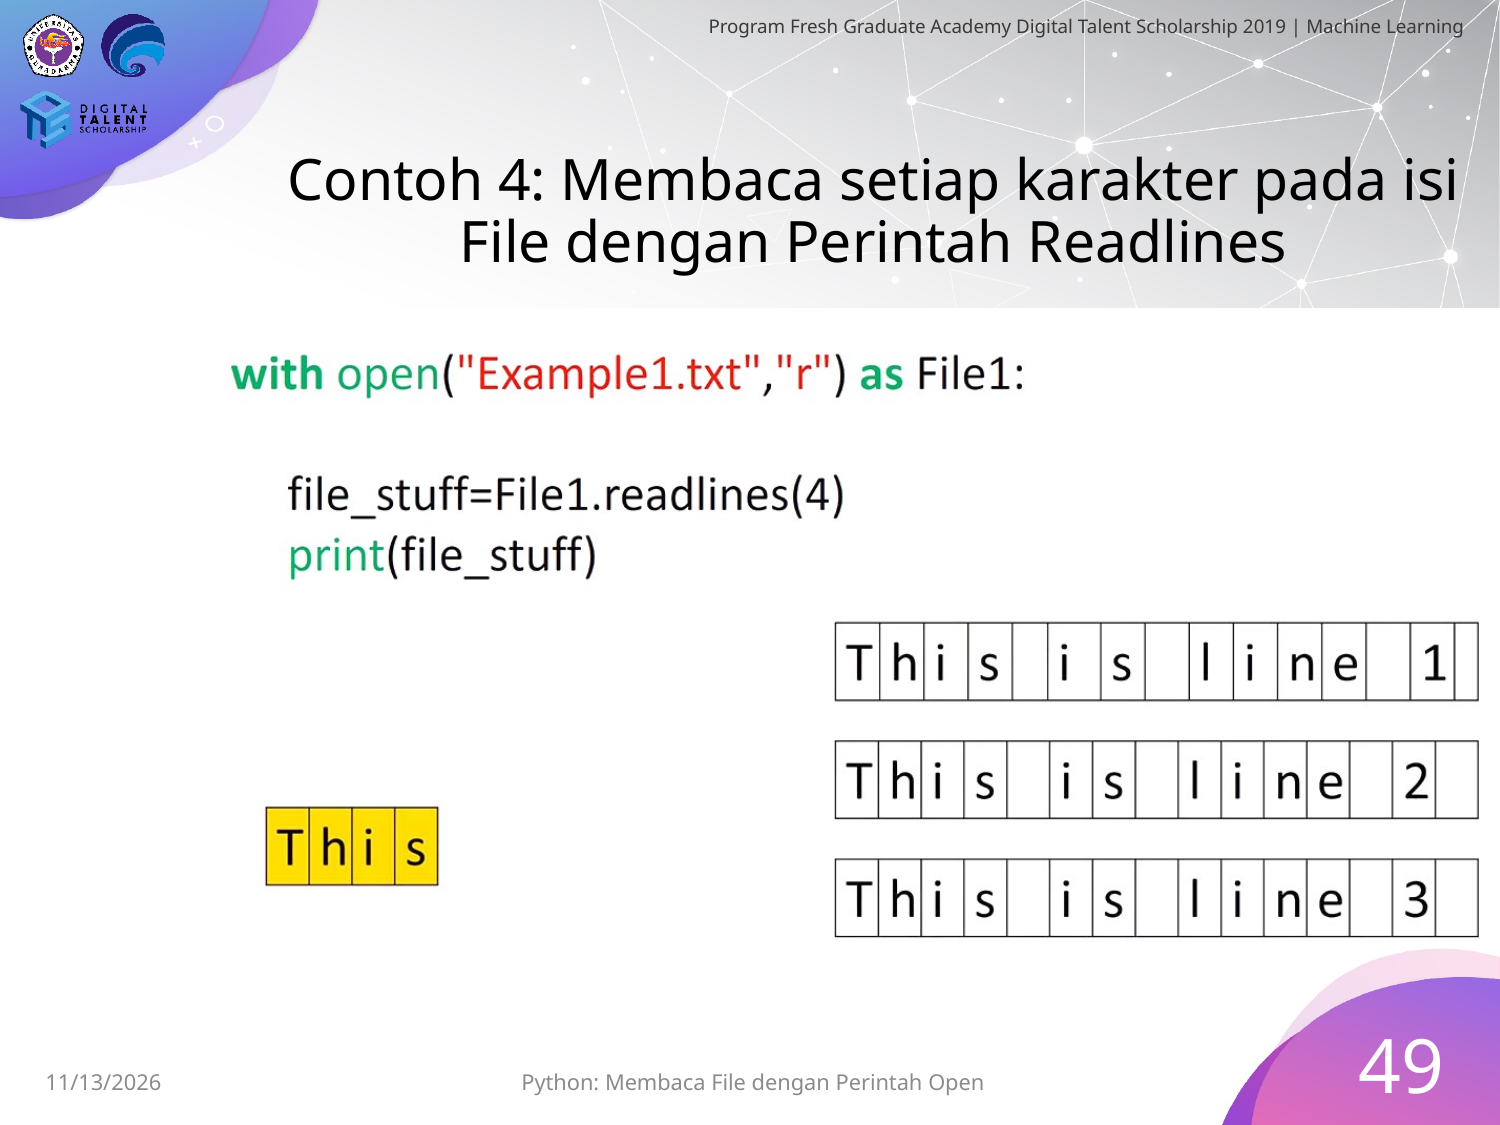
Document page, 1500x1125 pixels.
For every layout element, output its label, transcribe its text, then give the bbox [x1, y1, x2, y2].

footer Python: Membaca File dengan Perintah Open [386, 1053, 1121, 1114]
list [168, 308, 1500, 947]
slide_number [30, 1053, 272, 1114]
title Contoh 4: Membaca setiap karakter pada isi File dengan Perintah Readlines [271, 142, 1477, 283]
slide_number 49 [1327, 1025, 1477, 1115]
picture [0, 0, 1500, 1125]
